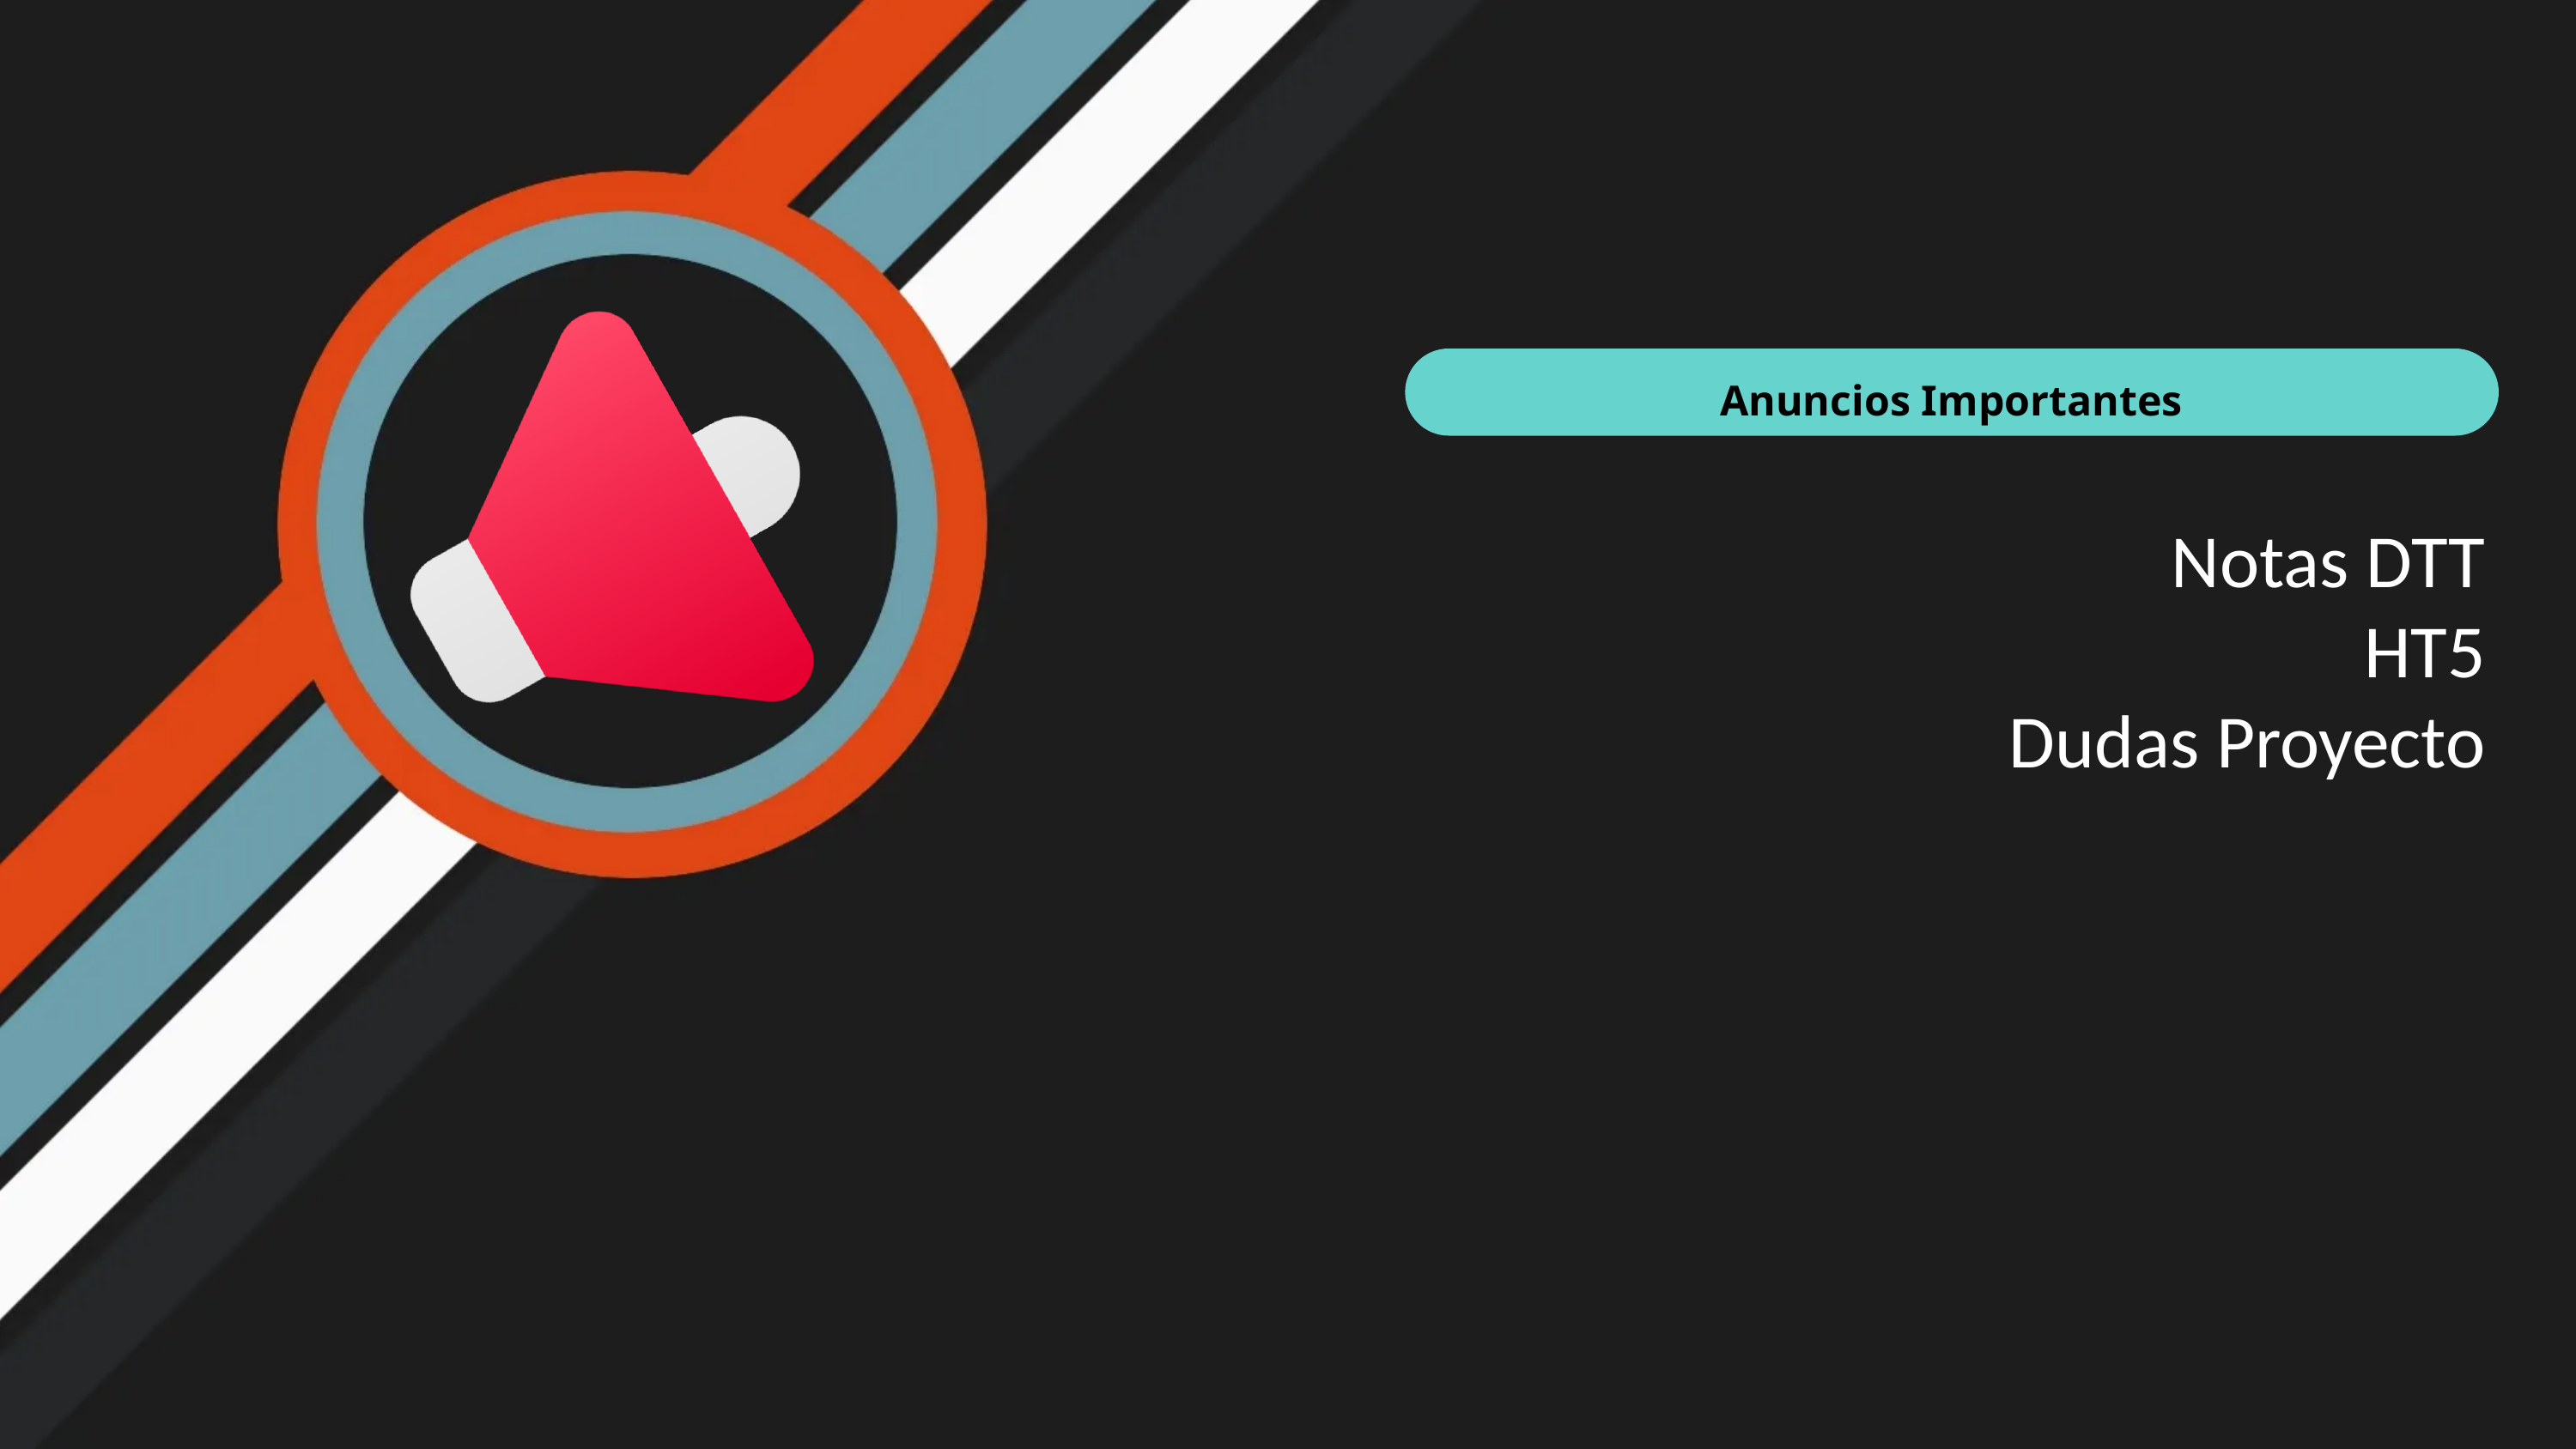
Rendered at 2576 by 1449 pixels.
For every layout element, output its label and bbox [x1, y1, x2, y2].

text_box [1404, 345, 2500, 440]
picture [0, 0, 2576, 1449]
